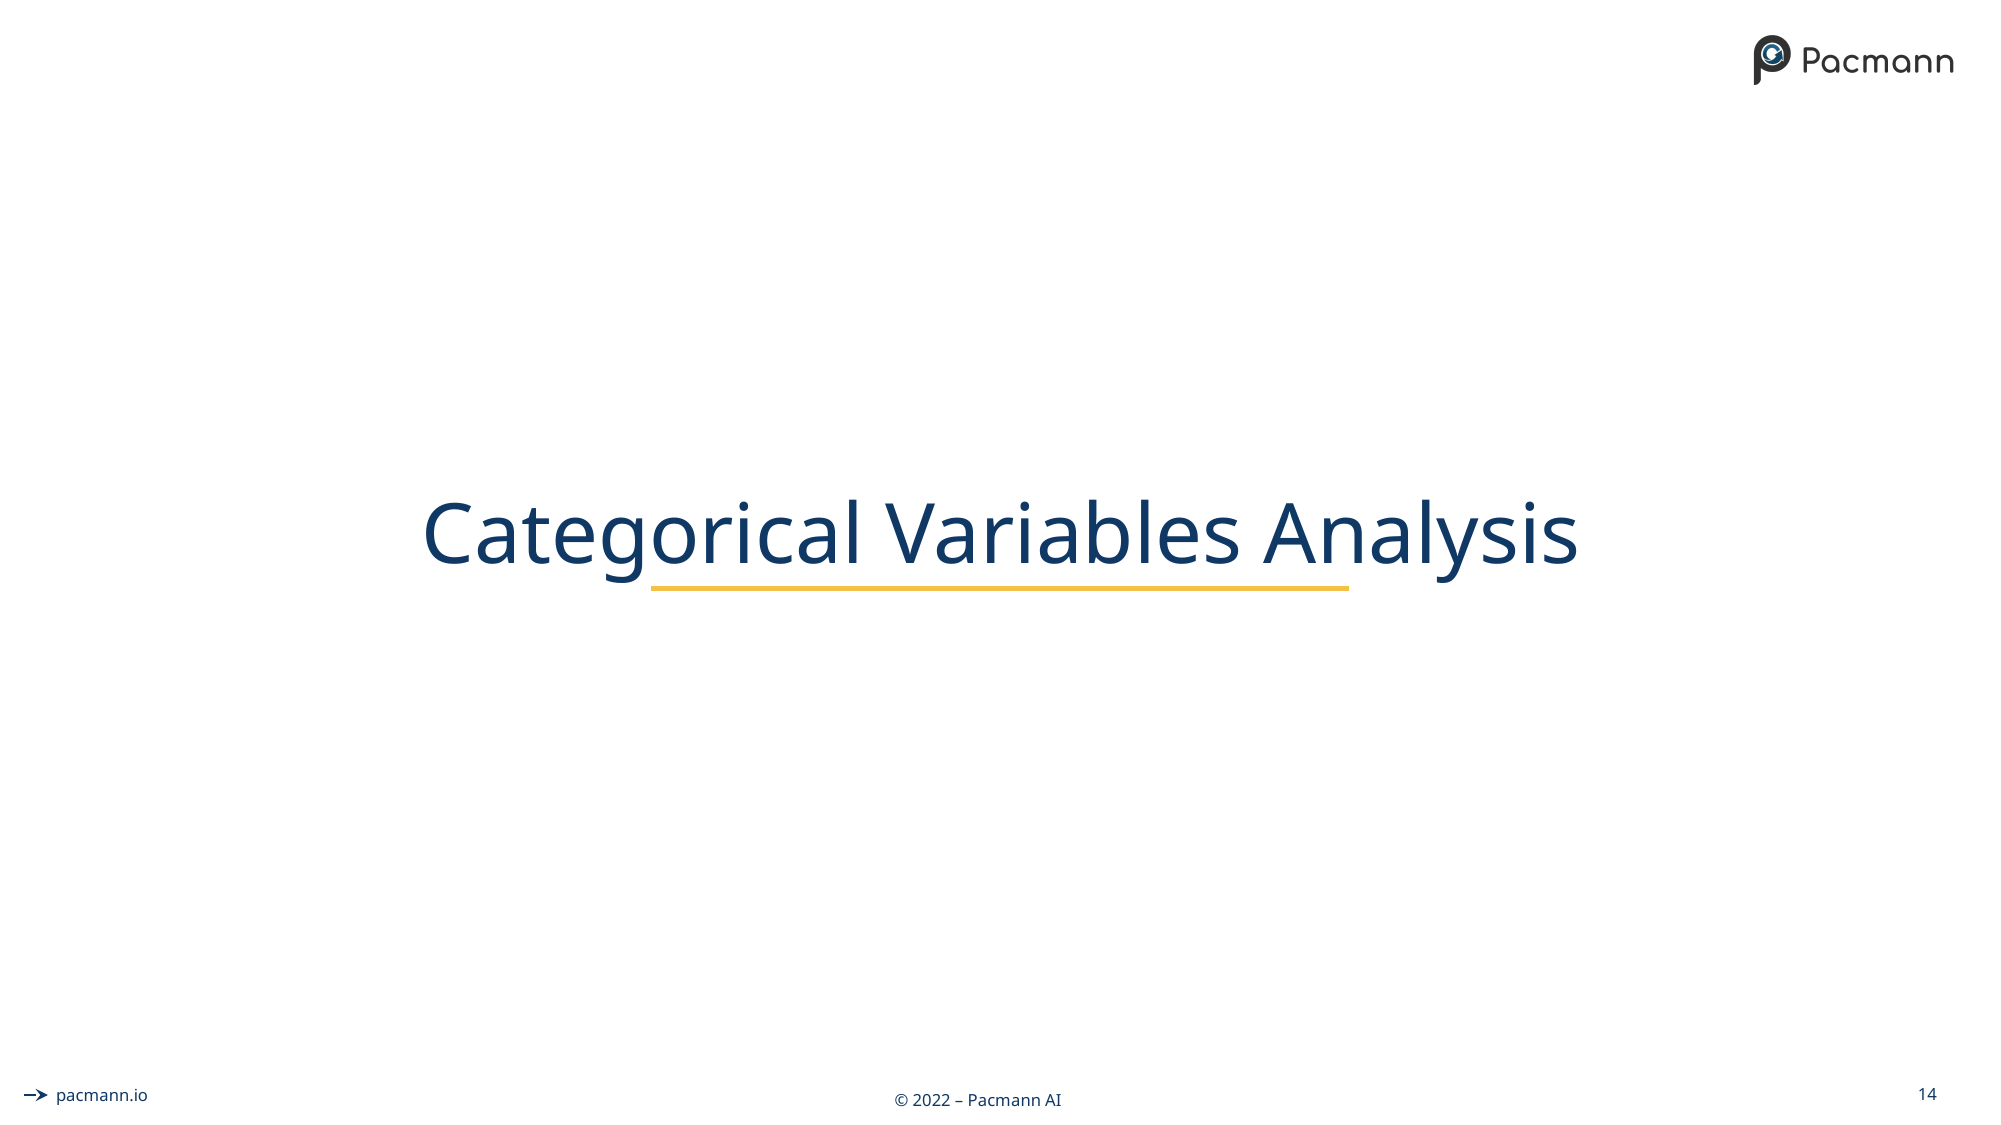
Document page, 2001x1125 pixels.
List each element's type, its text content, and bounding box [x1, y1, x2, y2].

title Categorical Variables Analysis [51, 441, 1952, 589]
picture [1725, 22, 1984, 98]
